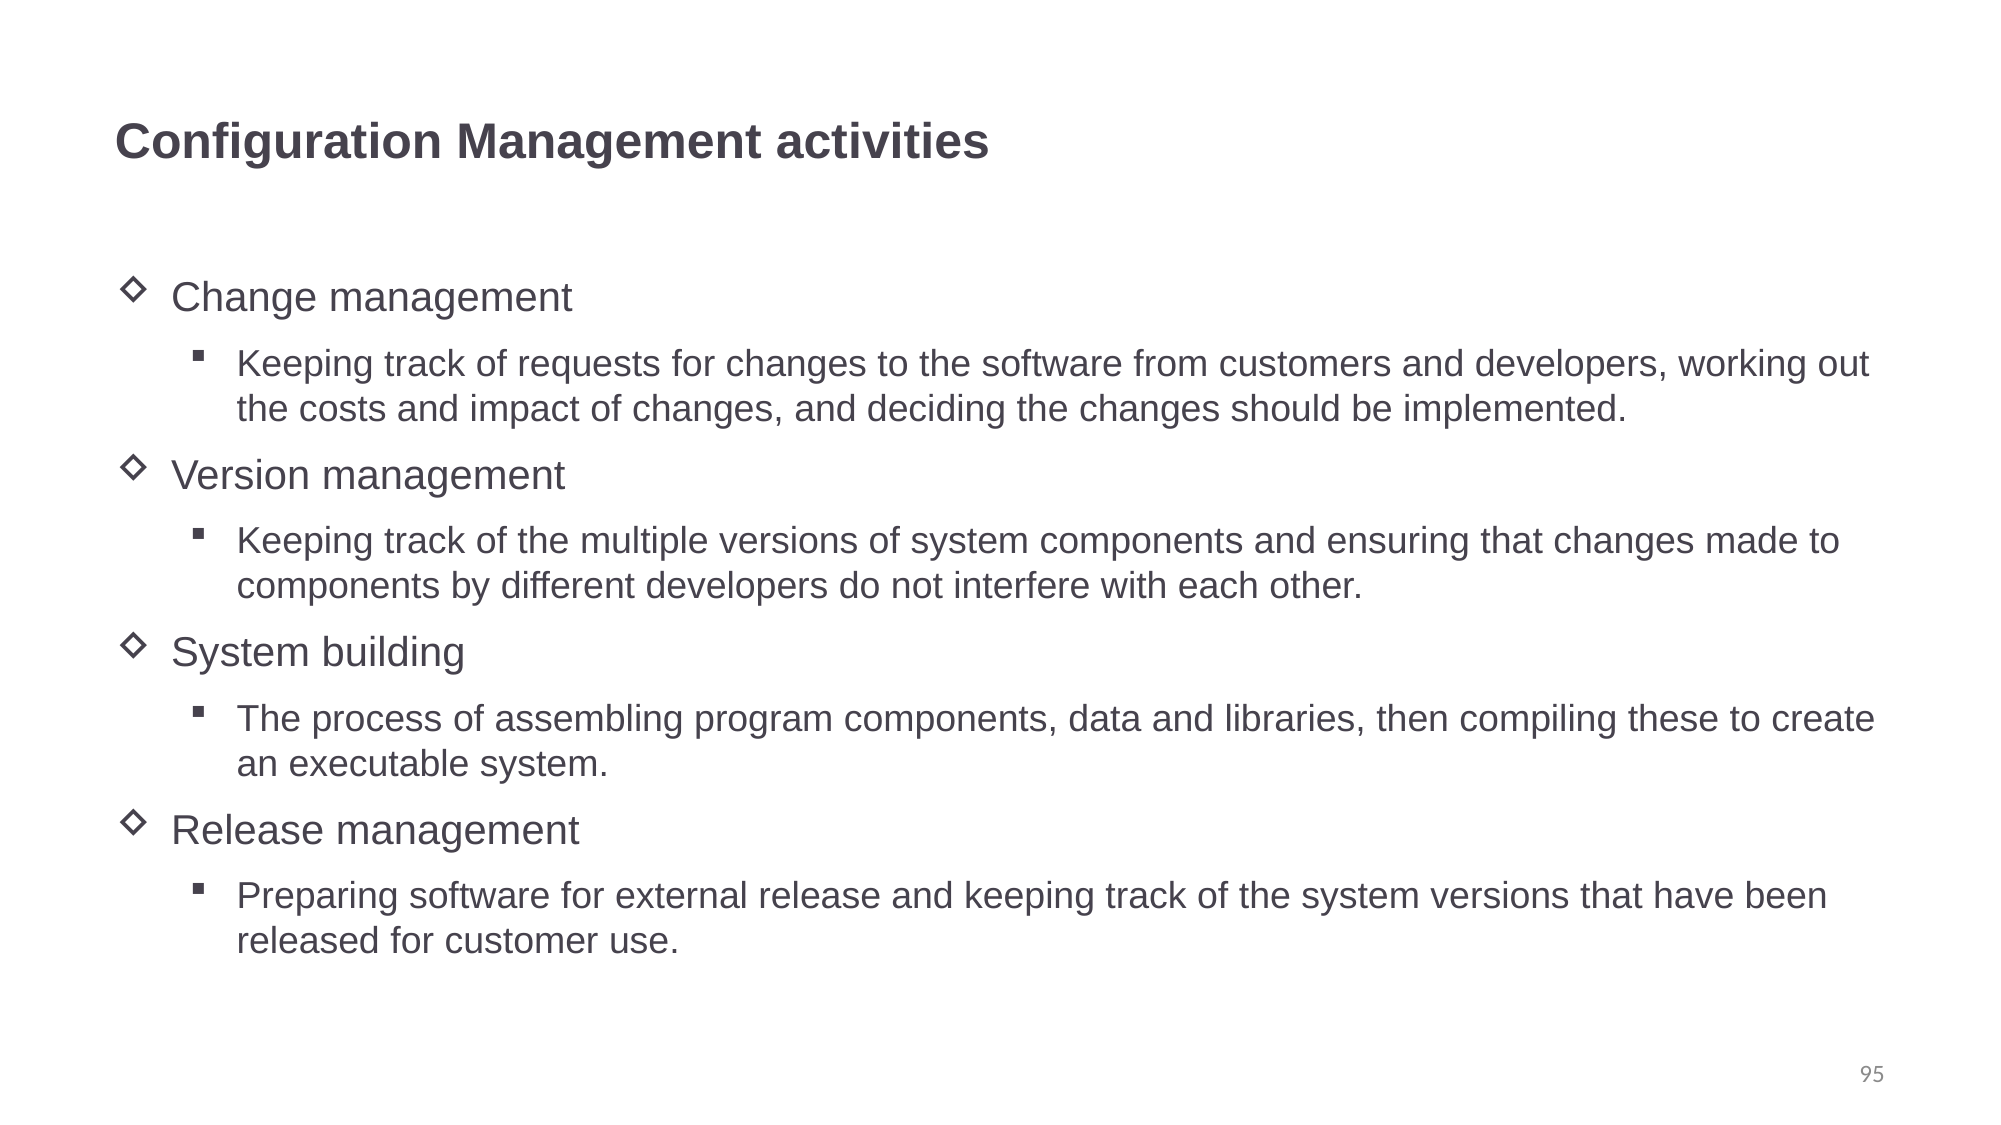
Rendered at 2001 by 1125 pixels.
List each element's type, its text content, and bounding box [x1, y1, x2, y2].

slide_number 95 [1433, 1042, 1900, 1103]
title Configuration Management activities [99, 44, 1696, 233]
list Change management Keeping track of requests for changes to the software from customers and developers, working out the costs and impact of changes, and deciding the changes should be implemented. Version management Keeping track of the multiple versions of system components and ensuring that changes made to components by different developers do not interfere with each other. System building The process of assembling program components, data and libraries, then compiling these to create an executable system. Release management Preparing software for external release and keeping track of the system versions that have been released for customer use. [99, 262, 1900, 1005]
